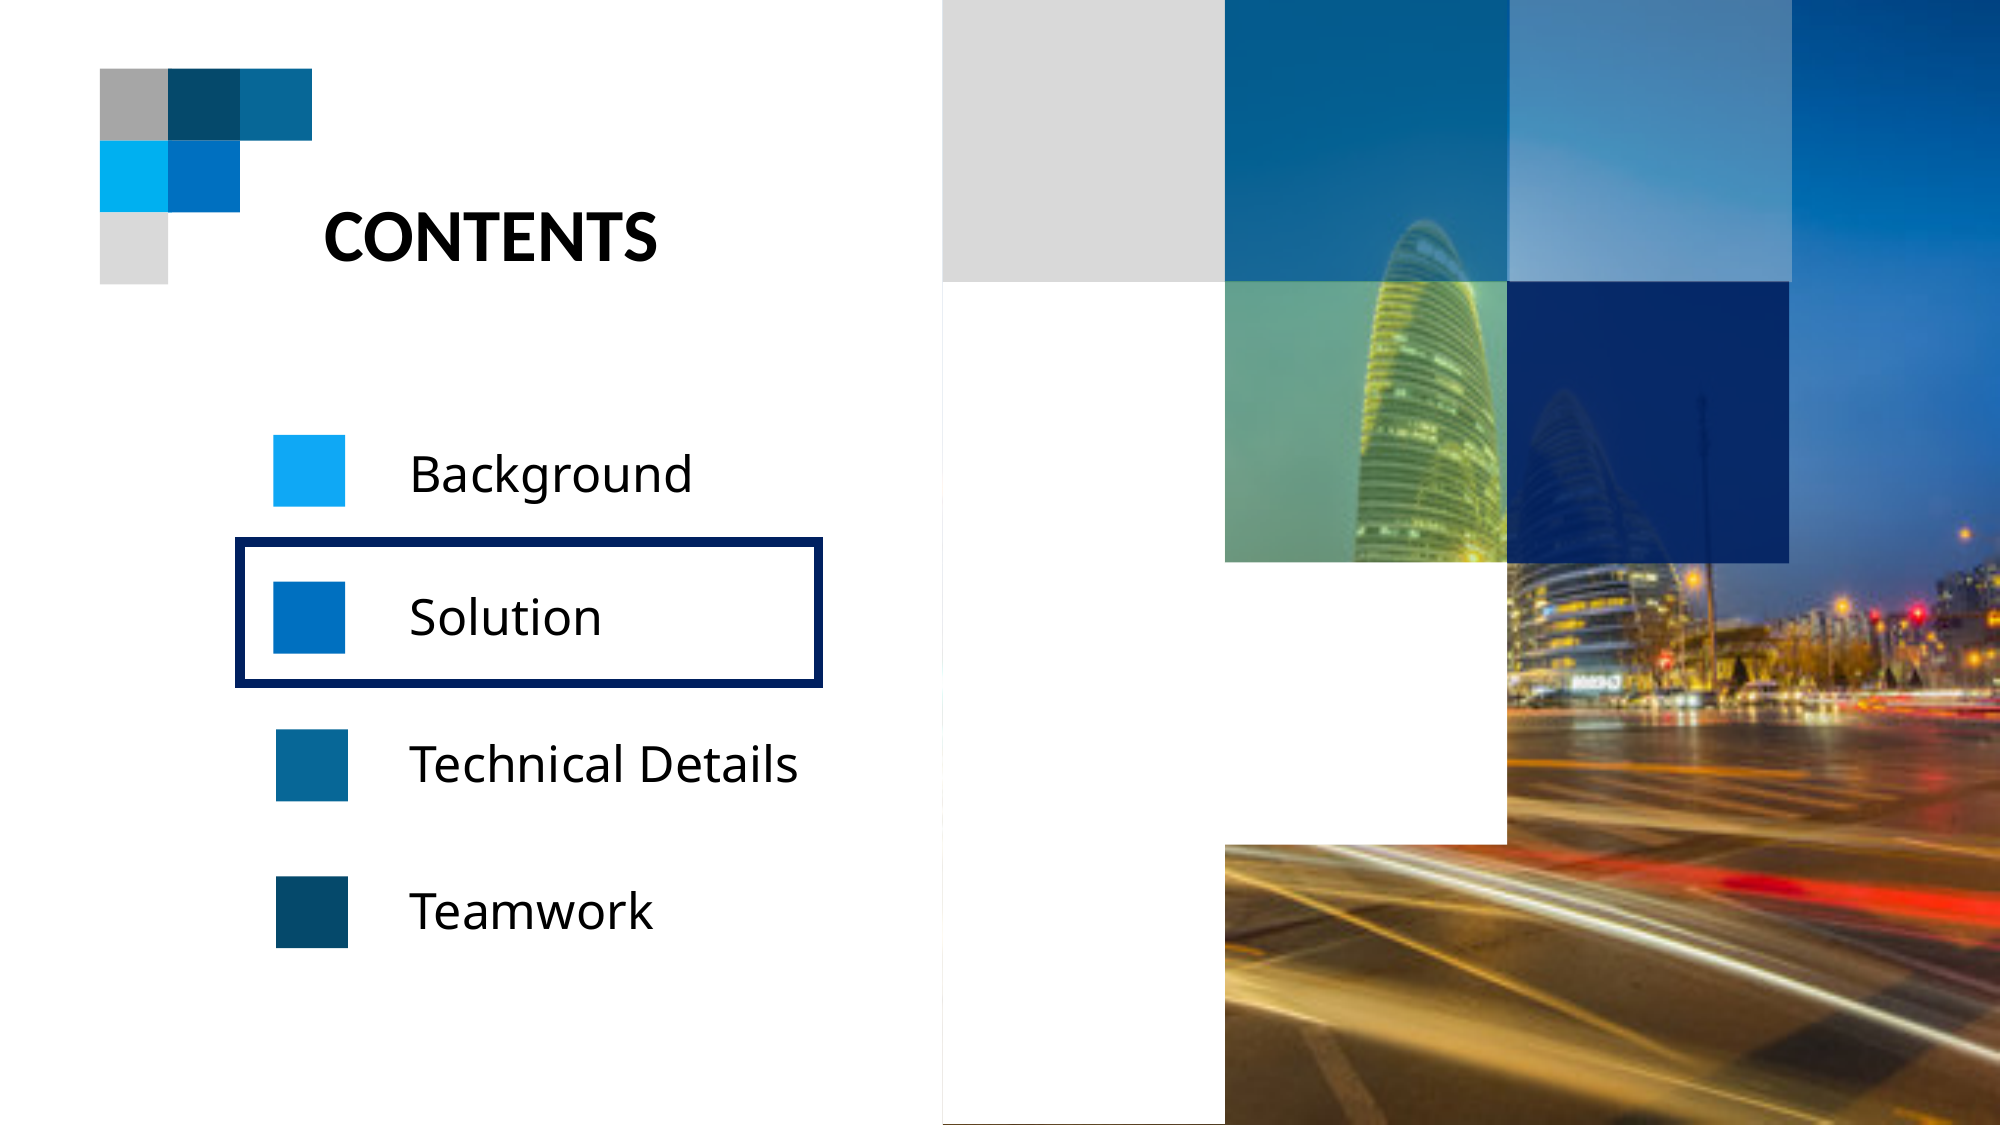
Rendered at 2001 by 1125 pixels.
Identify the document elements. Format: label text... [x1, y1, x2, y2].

text_box [272, 434, 346, 508]
text_box [239, 68, 313, 142]
text_box [275, 728, 349, 802]
text_box [99, 140, 167, 211]
text_box [99, 211, 169, 285]
text_box [239, 541, 819, 685]
text_box [167, 140, 241, 213]
picture [1225, 0, 1509, 281]
text_box CONTENTS [309, 178, 704, 284]
text_box [167, 68, 239, 140]
text_box [99, 68, 167, 140]
text_box [272, 581, 346, 655]
picture [942, 0, 2000, 1125]
text_box Technical Details [394, 725, 860, 801]
text_box Teamwork [394, 872, 860, 948]
text_box Solution [394, 577, 860, 653]
text_box Background [394, 434, 860, 510]
text_box [275, 875, 349, 949]
